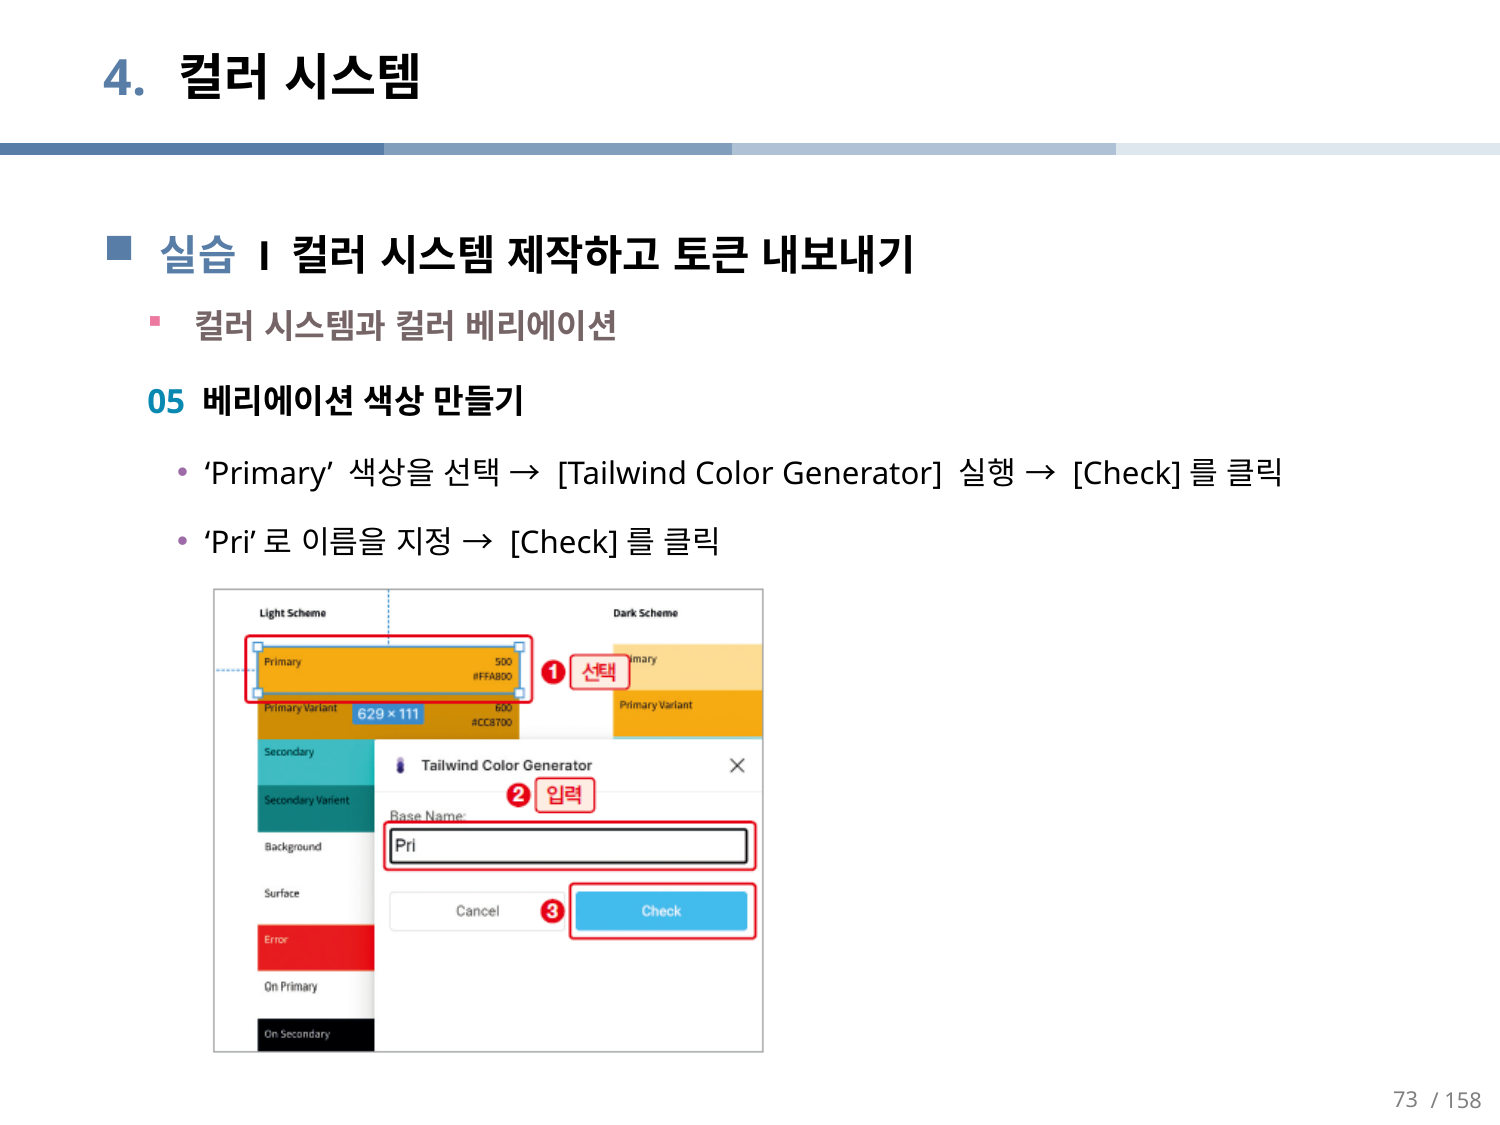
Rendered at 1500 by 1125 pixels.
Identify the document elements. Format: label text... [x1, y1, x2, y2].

title 컬러 시스템 [88, 30, 1211, 121]
text_box 실습 I 컬러 시스템 제작하고 토큰 내보내기 컬러 시스템과 컬러 베리에이션 05 베리에이션 색상 만들기 ‘Primary’ 색상을 선택 → [Tailwind Color Generator] 실행 → [Check]를 클릭 ‘Pri’로 이름을 지정 → [Check]를 클릭 [88, 196, 1436, 1083]
picture [206, 574, 789, 1076]
